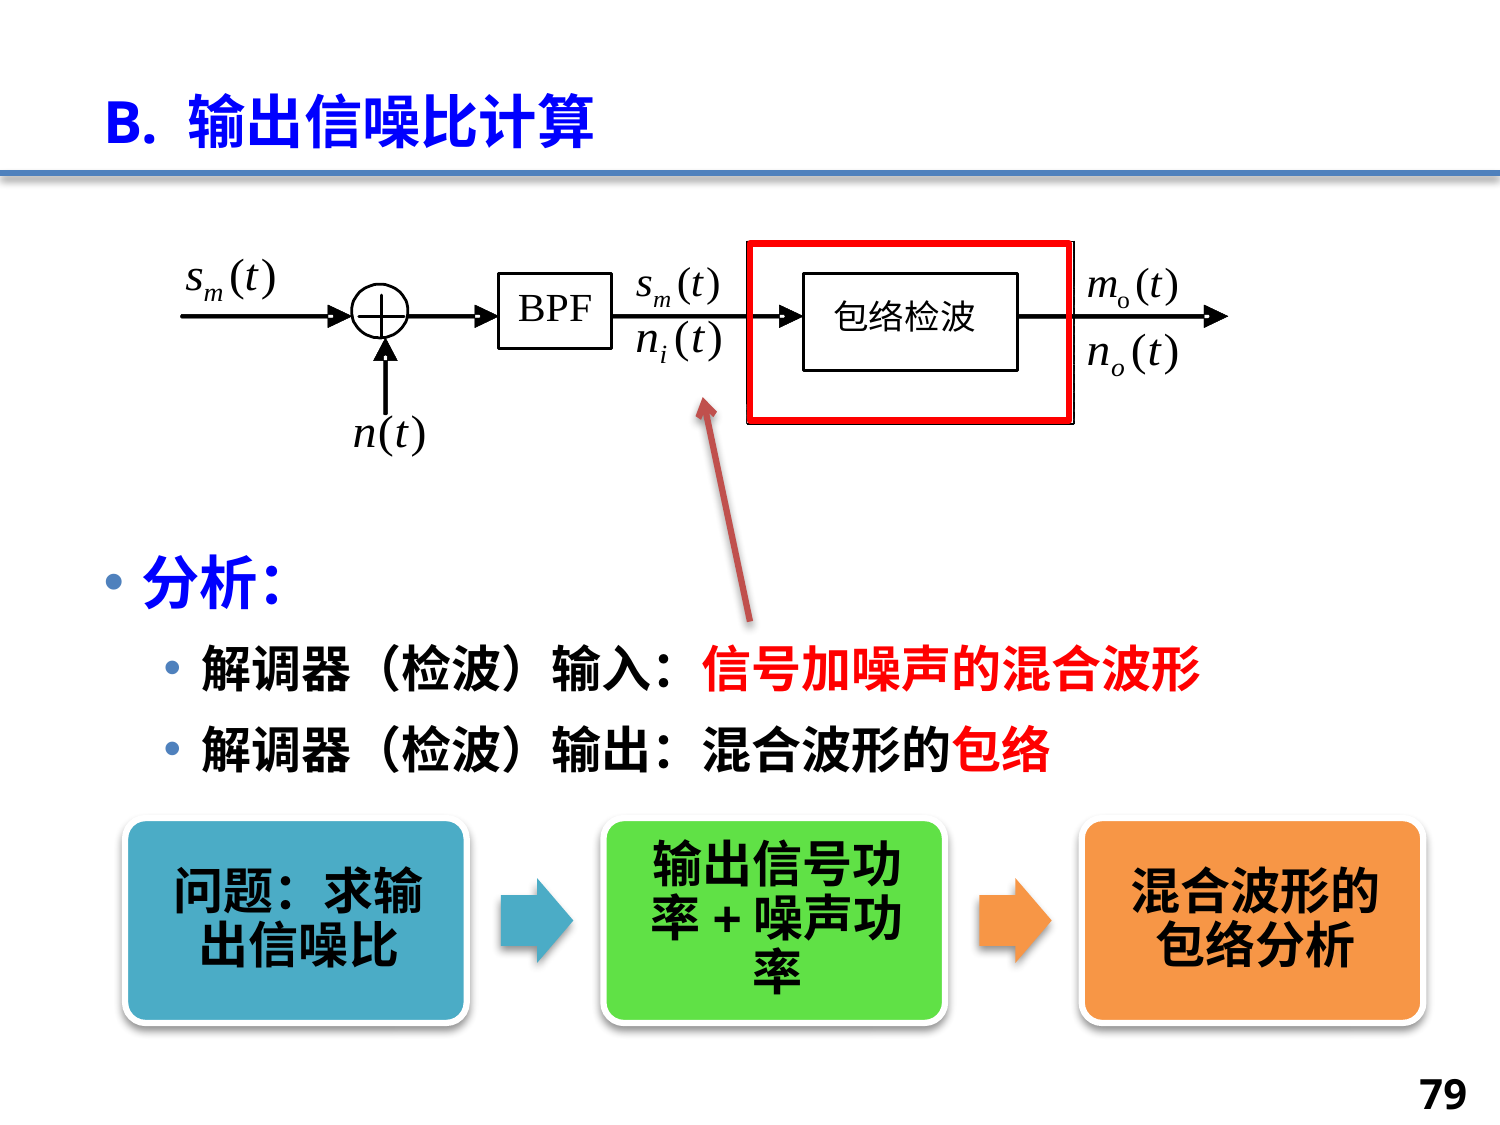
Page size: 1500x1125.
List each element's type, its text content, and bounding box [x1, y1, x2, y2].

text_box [170, 219, 1254, 494]
slide_number 79 [1379, 1075, 1483, 1118]
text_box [702, 396, 751, 622]
list 分析： 解调器（检波）输入：信号加噪声的混合波形 解调器（检波）输出：混合波形的包络 [88, 538, 1412, 1024]
title B. 输出信噪比计算 [88, 30, 1412, 164]
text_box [123, 751, 1425, 1090]
